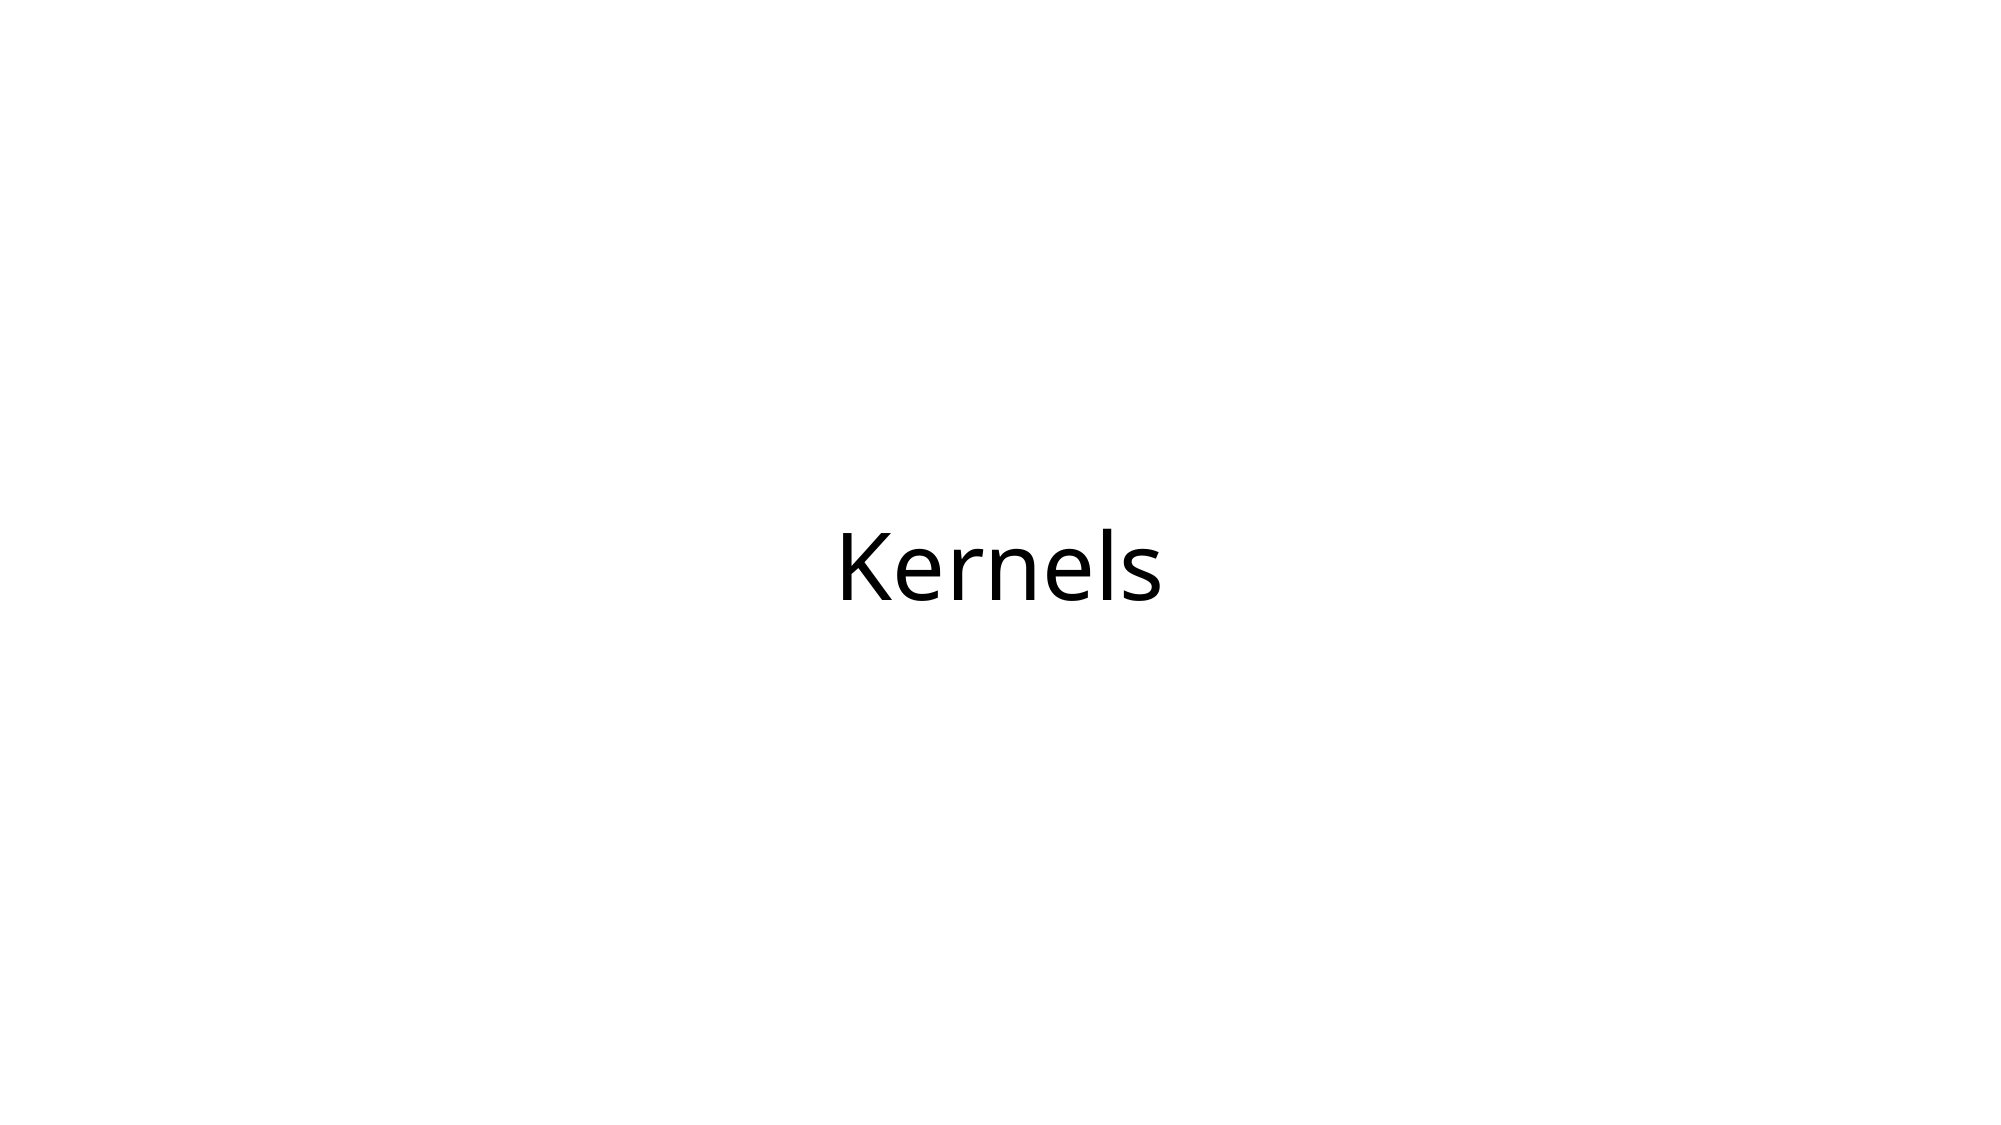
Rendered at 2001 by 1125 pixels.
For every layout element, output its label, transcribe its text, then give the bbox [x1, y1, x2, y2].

text_box Kernels [294, 500, 1706, 625]
